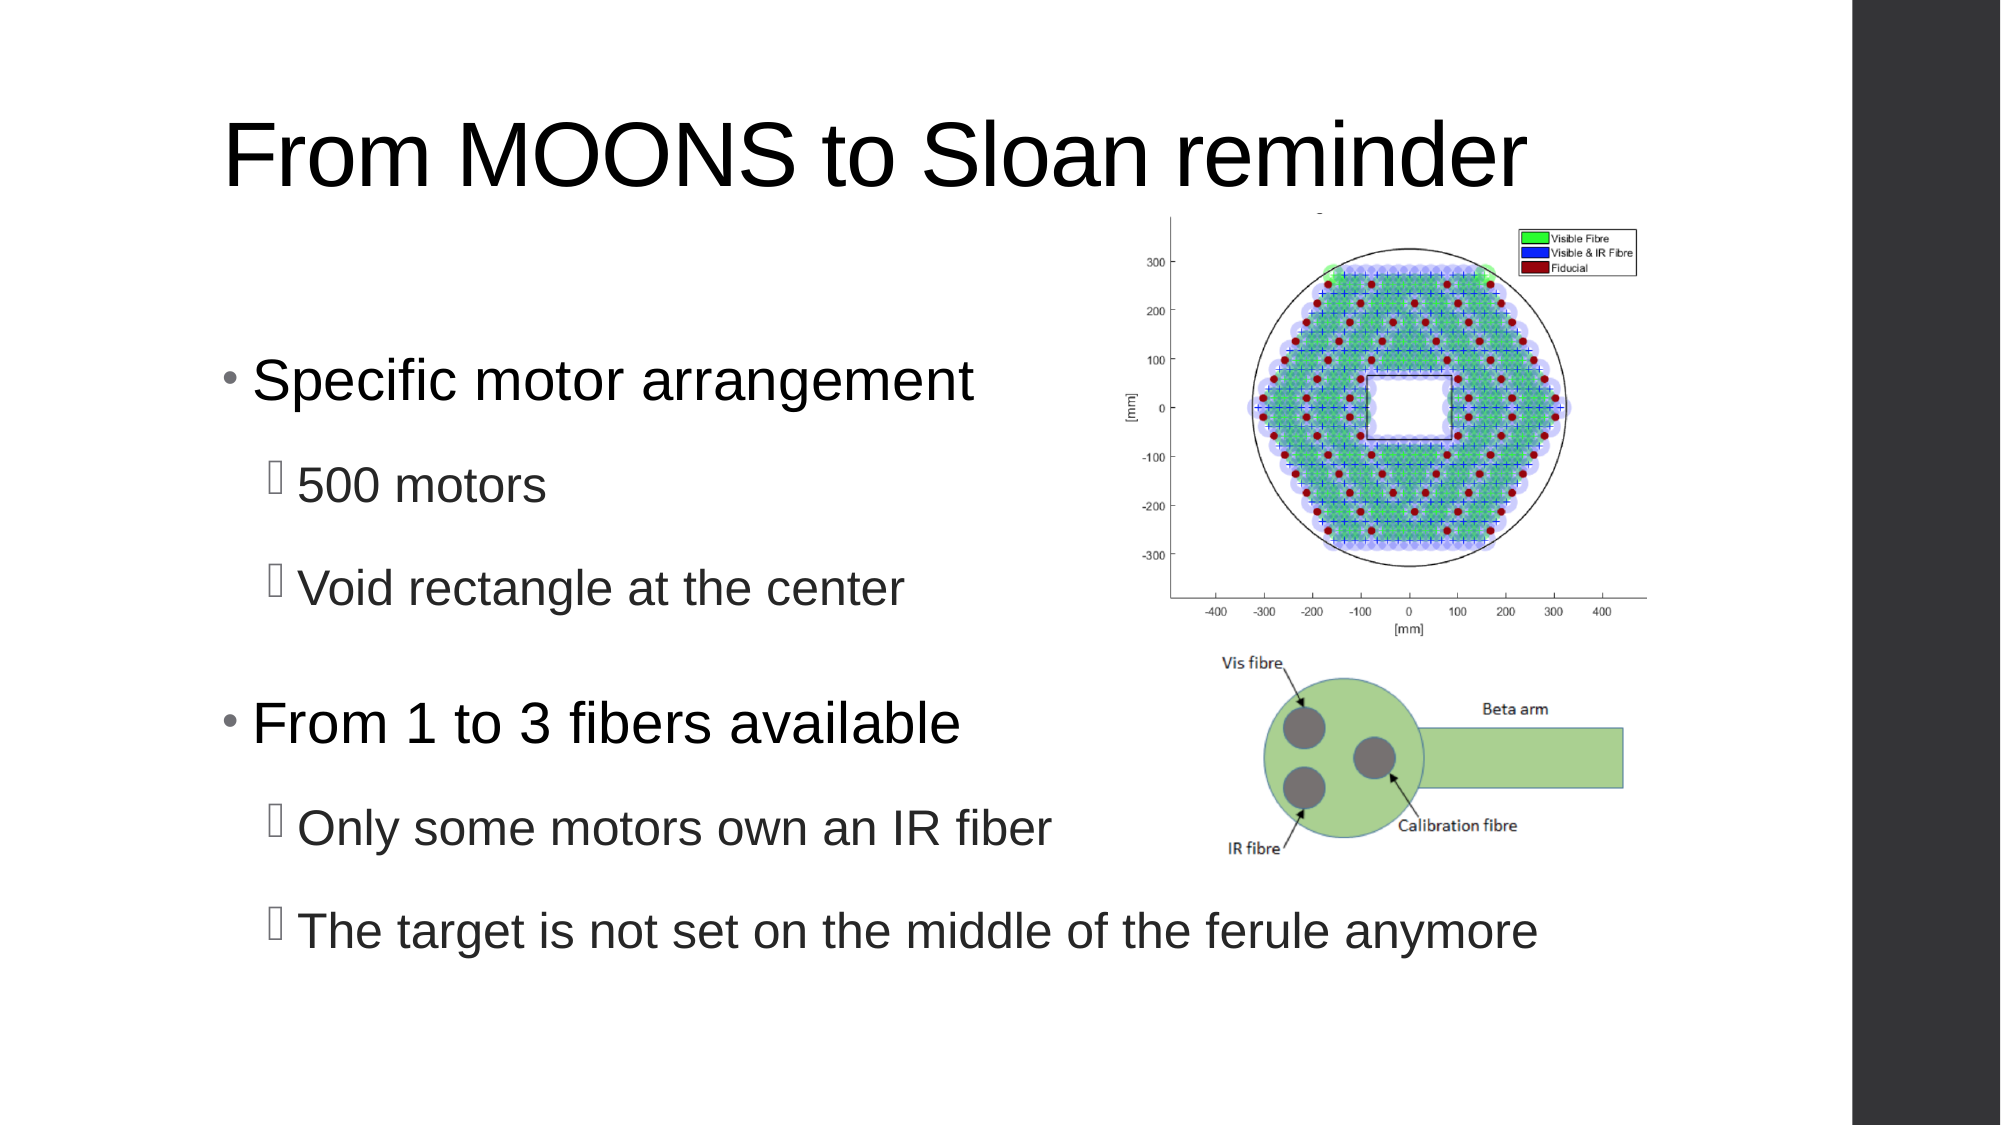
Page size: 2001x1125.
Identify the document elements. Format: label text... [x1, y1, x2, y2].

picture [1124, 213, 1652, 877]
title From MOONS to Sloan reminder [206, 60, 1797, 214]
list Specific motor arrangement 500 motors Void rectangle at the center From 1 to 3 fibers available Only some motors own an IR fiber The target is not set on the middle of the ferule anymore [206, 299, 1617, 1014]
